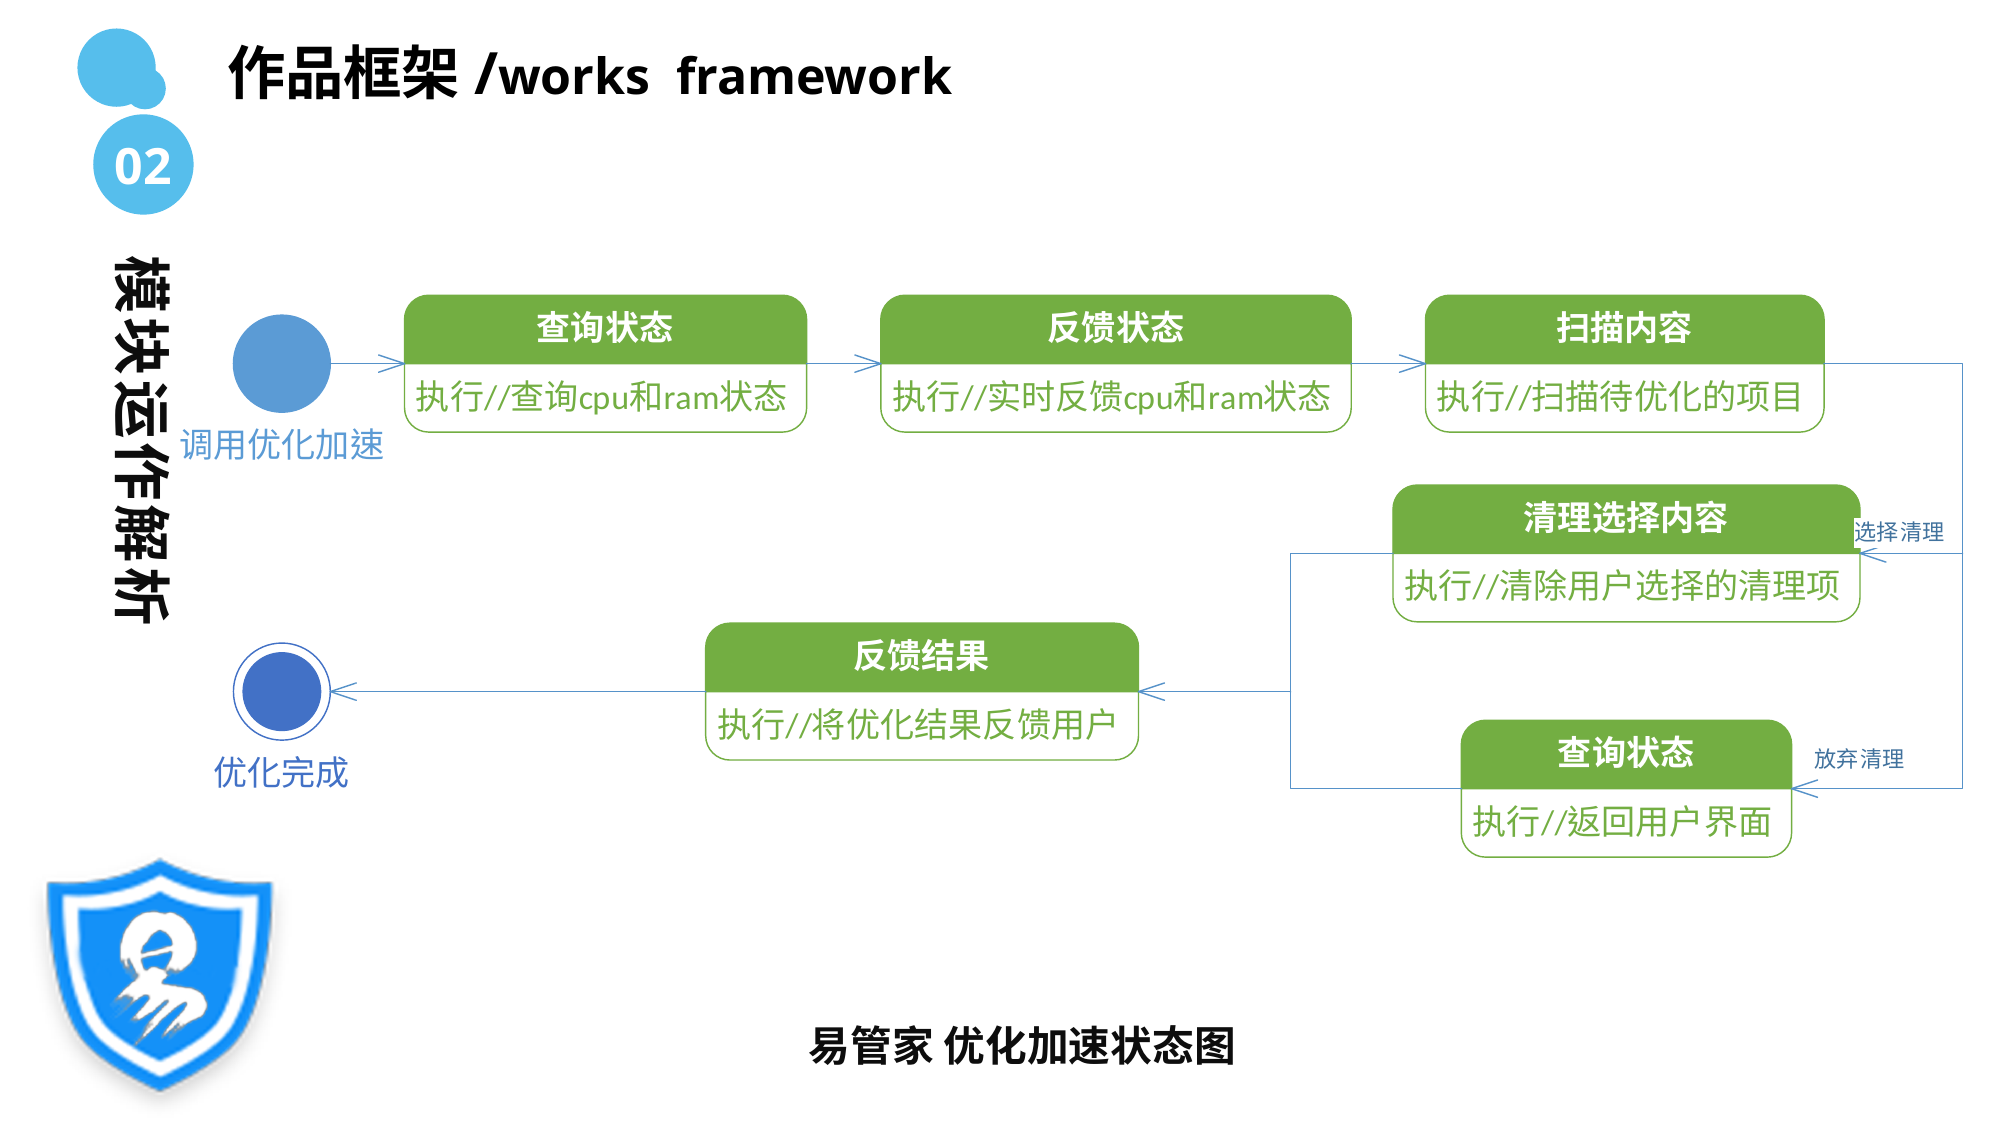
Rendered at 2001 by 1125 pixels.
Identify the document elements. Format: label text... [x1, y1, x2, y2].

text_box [77, 28, 166, 110]
text_box 易管家 优化加速状态图 [644, 987, 2000, 1078]
picture [14, 290, 1965, 1123]
text_box 02 [92, 113, 195, 216]
text_box 作品框架/works framework [212, 28, 1160, 174]
text_box 模块运作解析 [74, 255, 213, 704]
